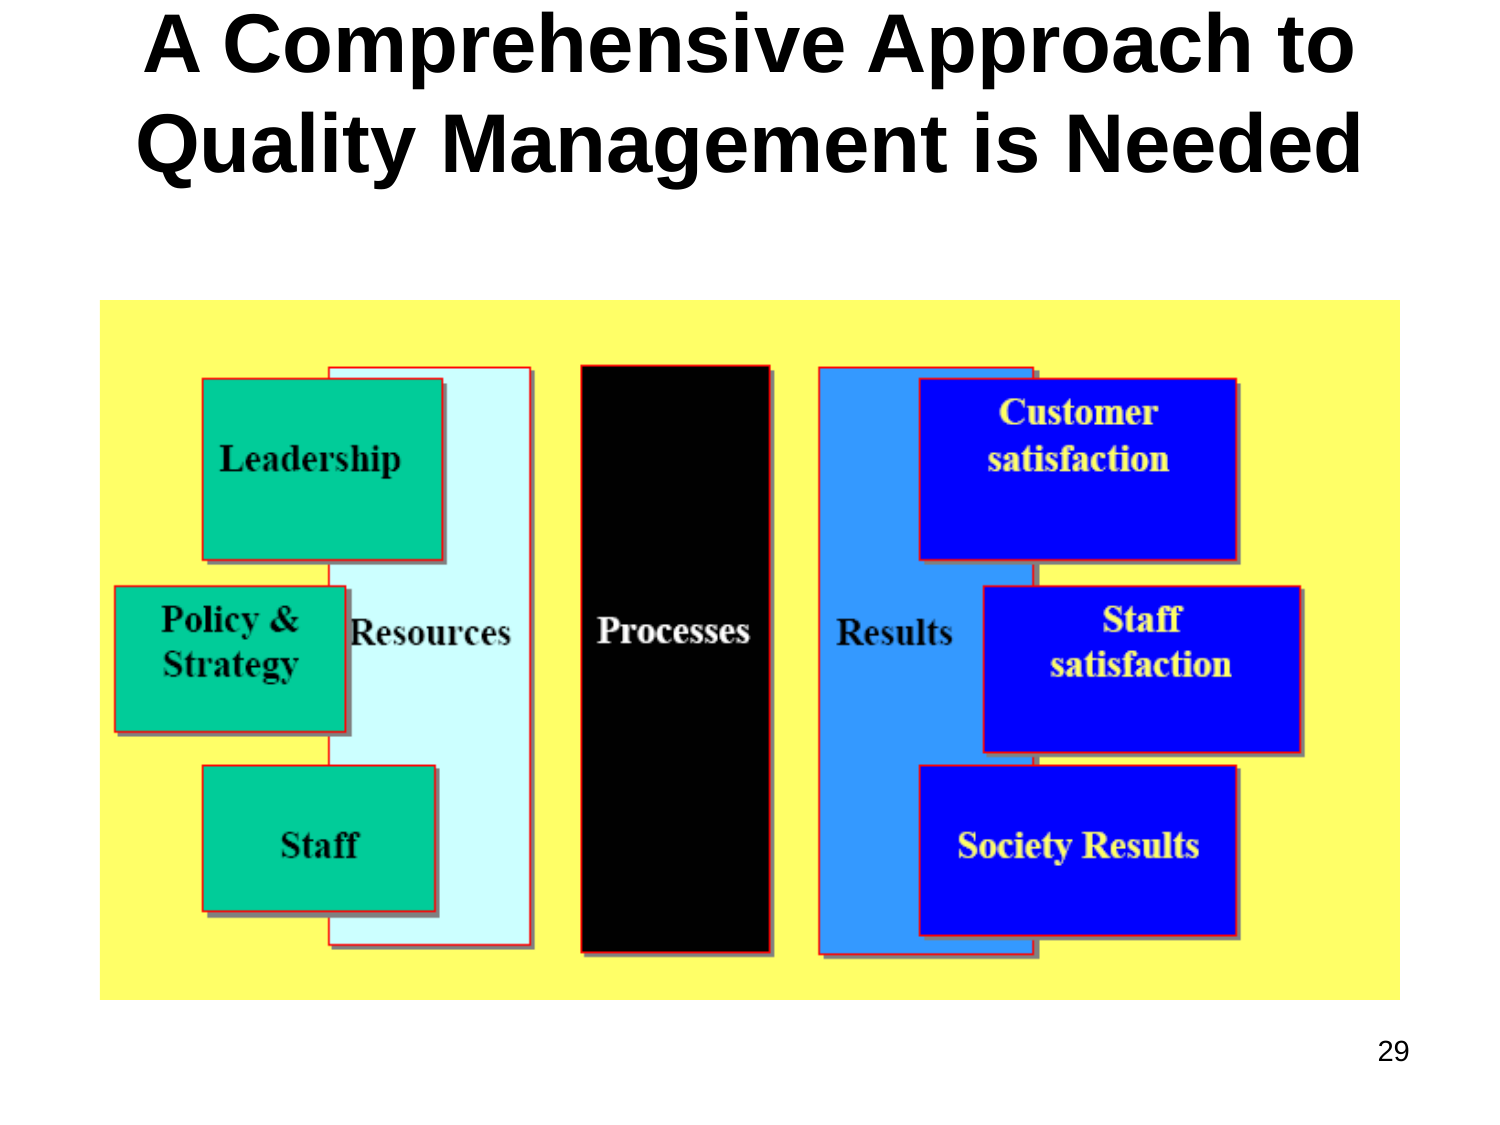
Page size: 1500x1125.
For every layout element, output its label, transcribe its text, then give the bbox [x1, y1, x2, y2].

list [99, 299, 1401, 1001]
slide_number 29 [1074, 1024, 1426, 1103]
title A Comprehensive Approach to Quality Management is Needed [75, 45, 1425, 233]
